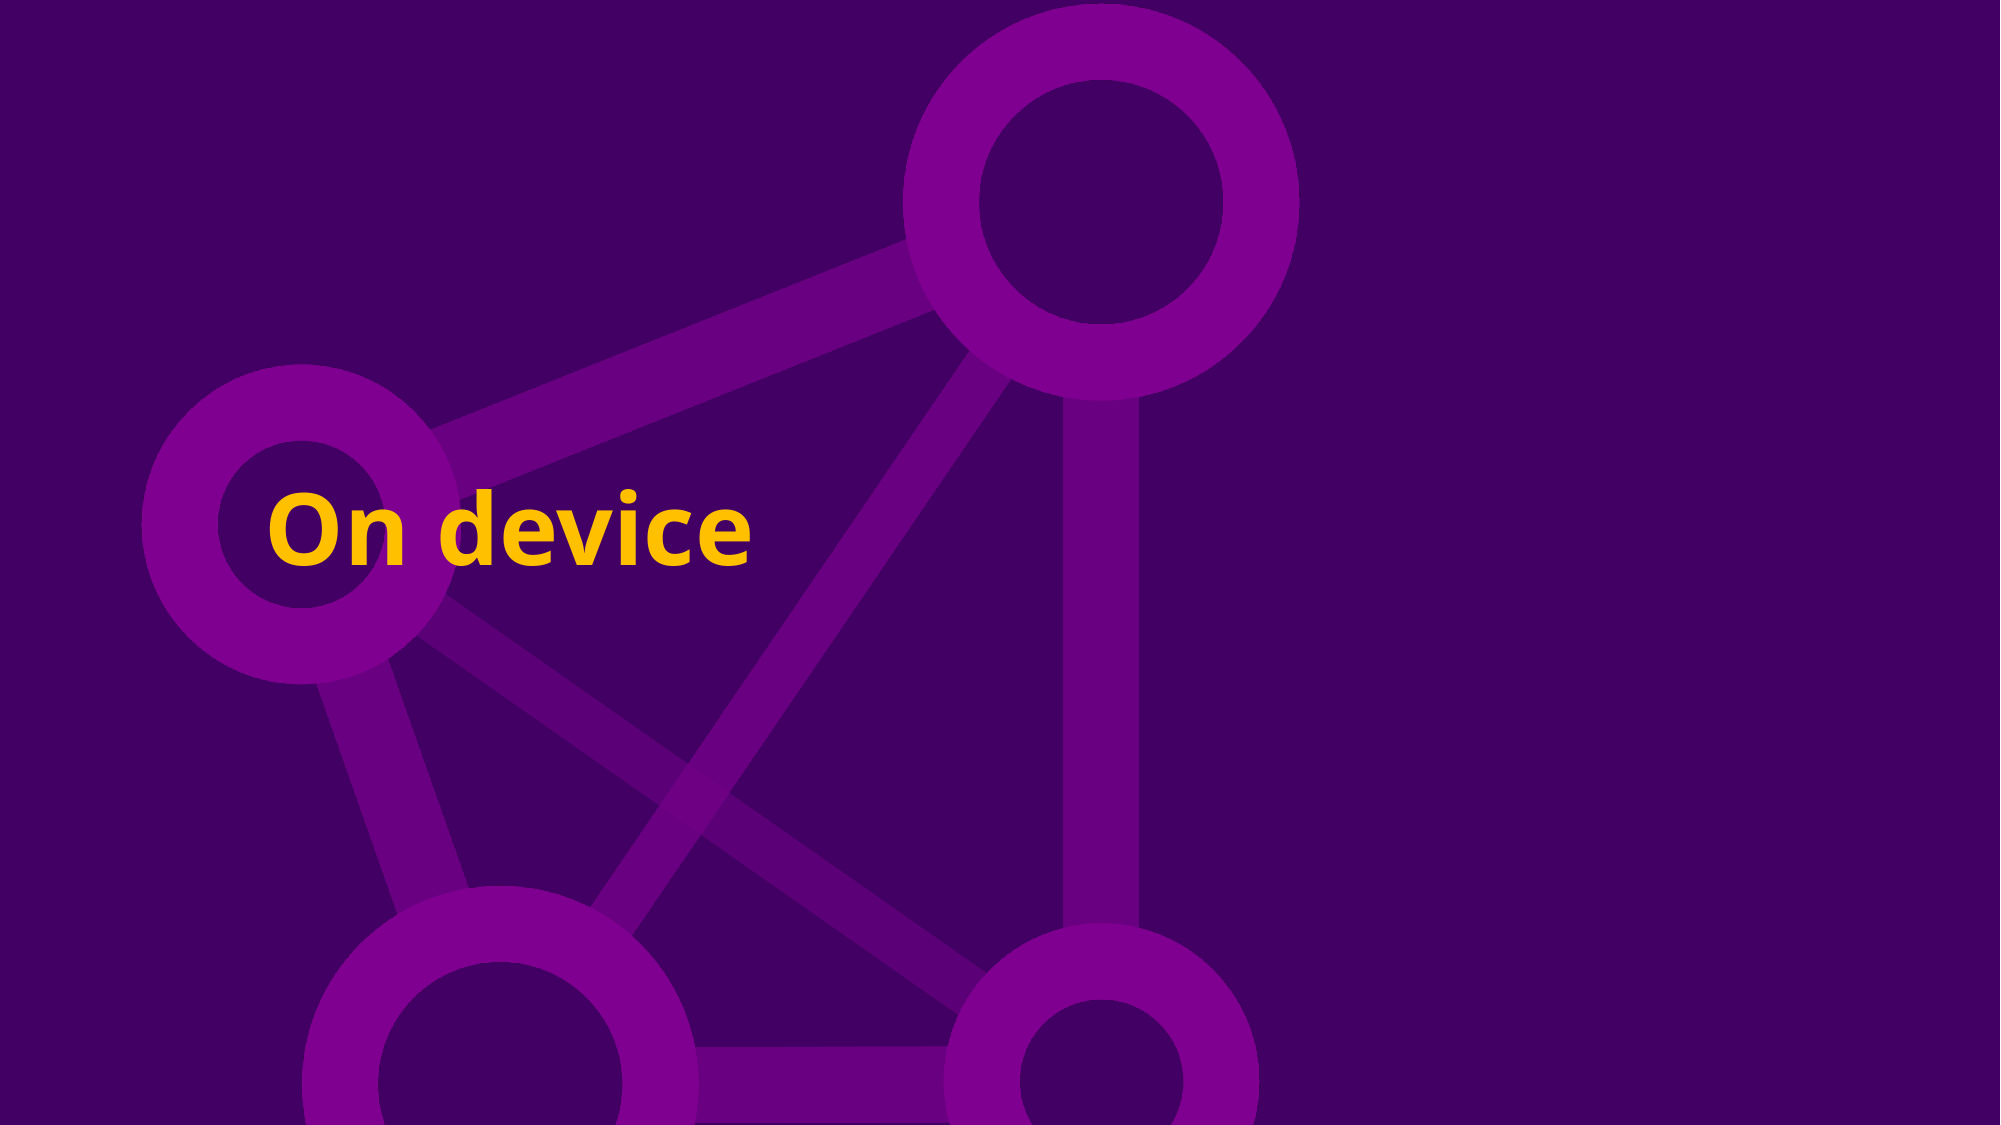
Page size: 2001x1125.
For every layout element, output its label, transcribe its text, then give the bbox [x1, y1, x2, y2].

title On device [249, 184, 1750, 882]
picture [72, 0, 1371, 1125]
